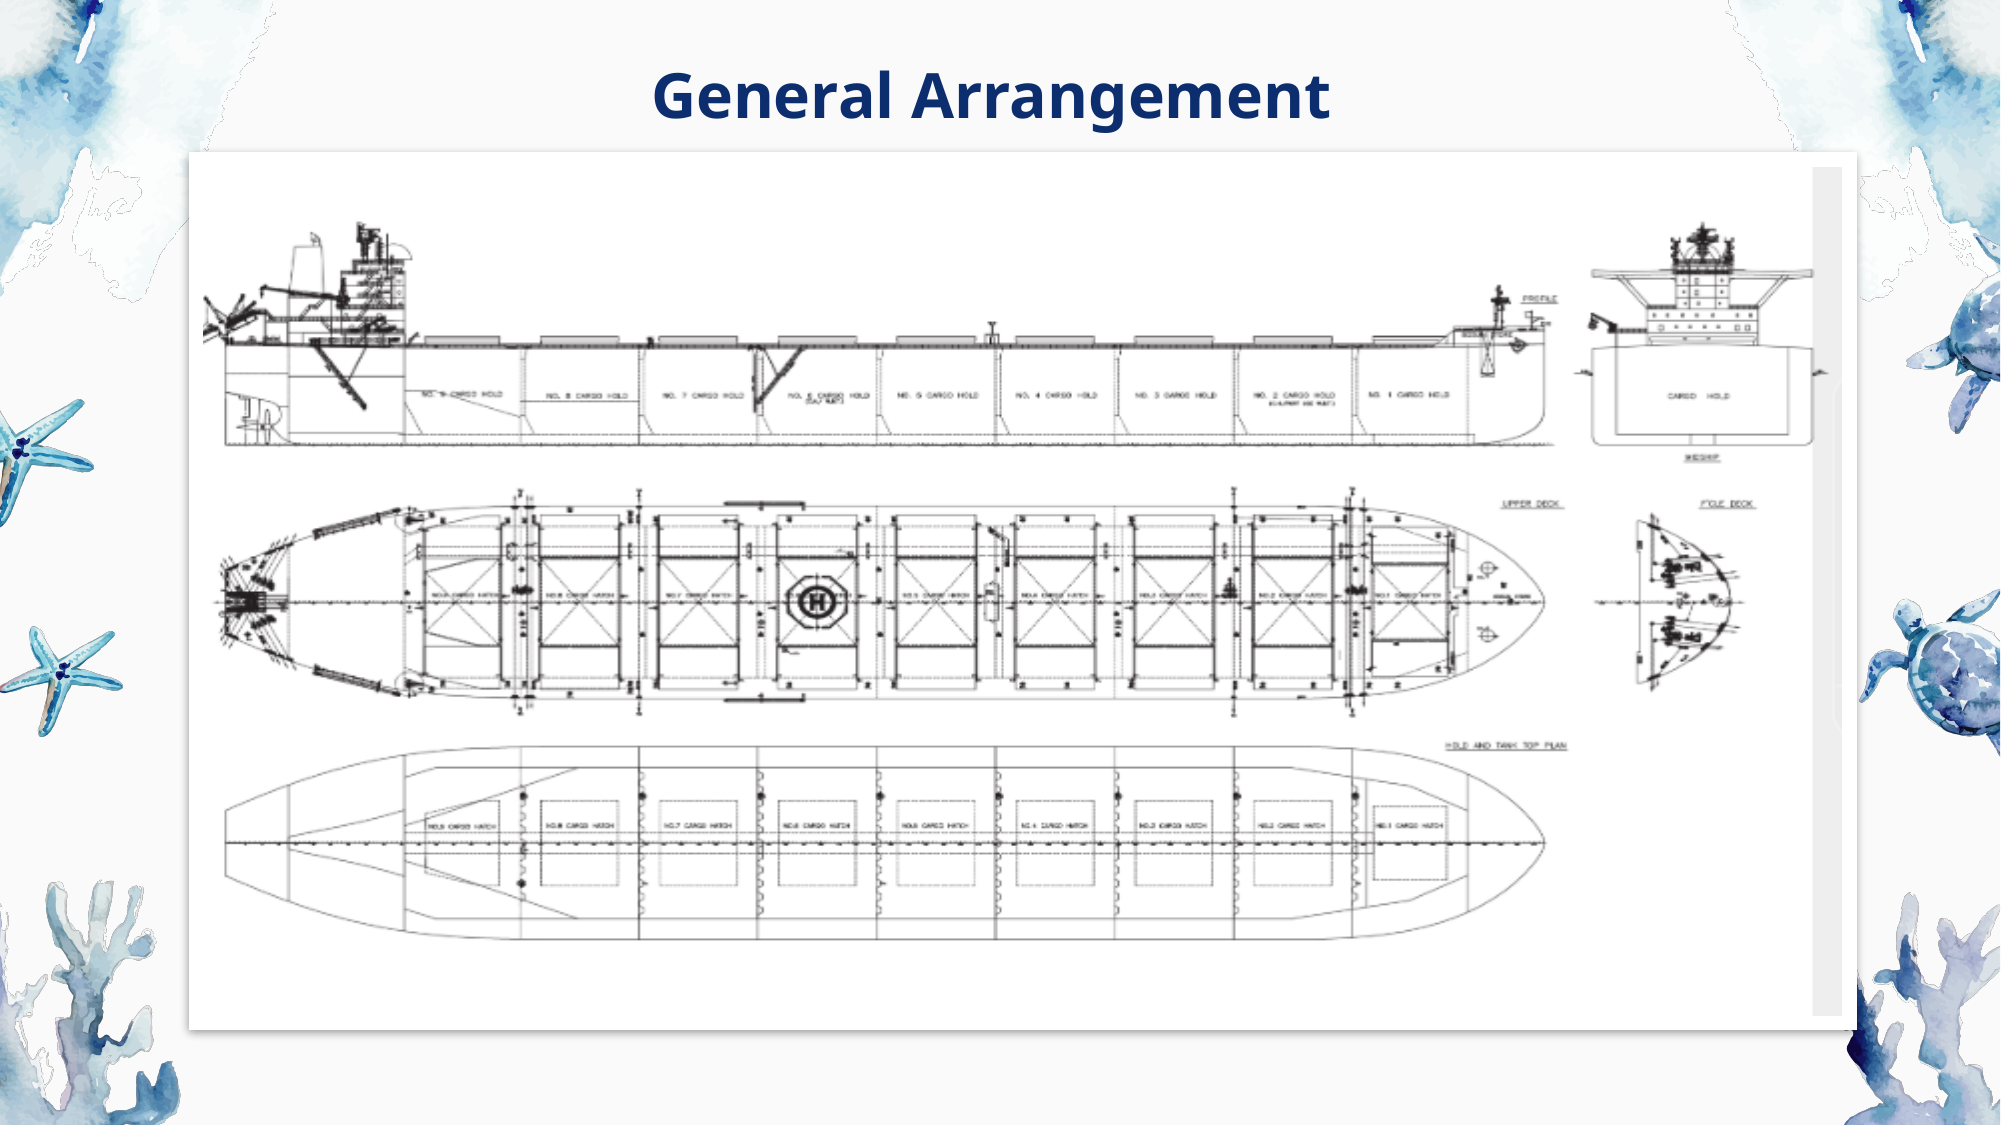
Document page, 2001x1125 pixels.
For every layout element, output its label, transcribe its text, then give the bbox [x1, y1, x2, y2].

picture [1859, 587, 2001, 788]
picture [1805, 836, 2001, 1125]
picture [0, 626, 123, 737]
picture [202, 166, 1843, 1016]
title General Arrangement [157, 40, 1843, 167]
picture [0, 0, 409, 529]
picture [0, 836, 198, 1125]
picture [1594, 0, 2001, 434]
